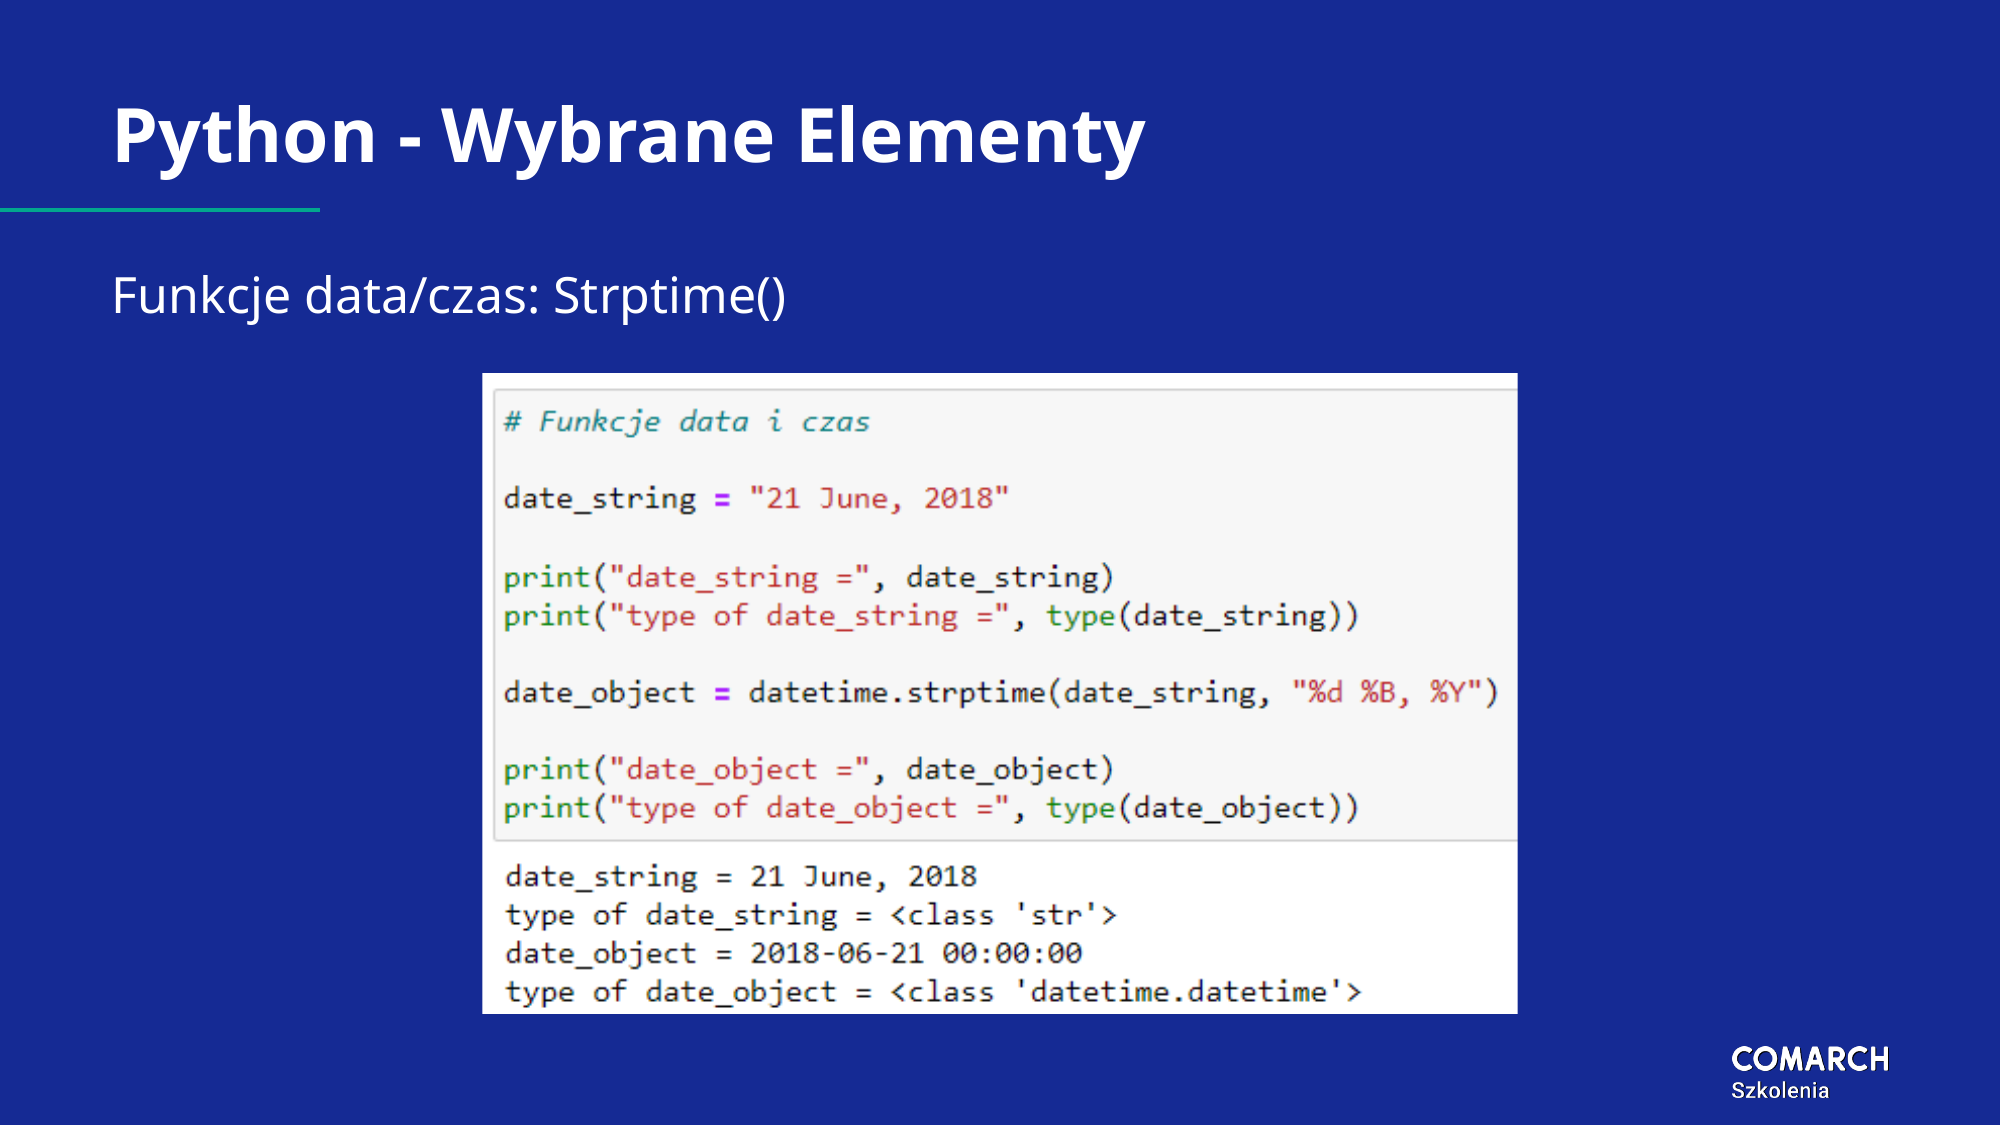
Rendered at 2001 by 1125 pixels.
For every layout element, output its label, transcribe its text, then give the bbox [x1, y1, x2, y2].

picture [1732, 1046, 1889, 1098]
title Python - Wybrane Elementy [111, 0, 1889, 185]
picture [482, 373, 1518, 1014]
list Funkcje data/czas: Strptime() [111, 243, 1889, 1000]
